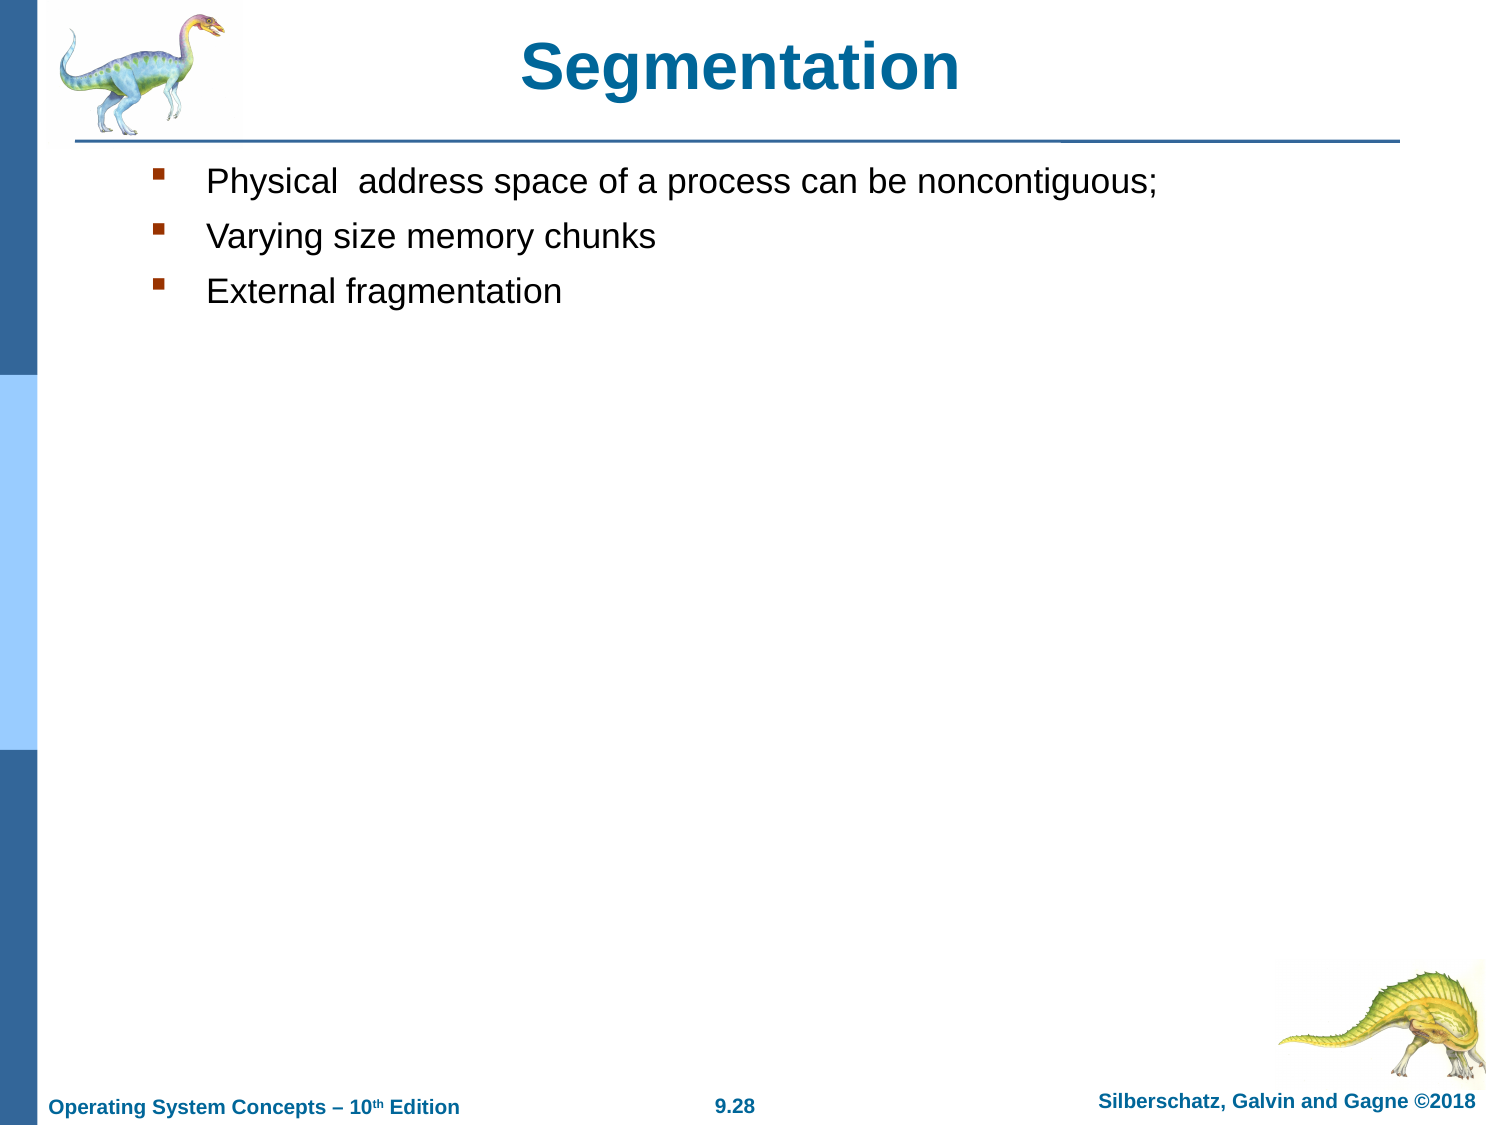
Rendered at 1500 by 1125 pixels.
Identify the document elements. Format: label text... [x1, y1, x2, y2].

title Segmentation [75, 16, 1425, 111]
picture [46, 0, 243, 149]
picture [1275, 959, 1486, 1090]
list Physical address space of a process can be noncontiguous; Varying size memory chunks External fragmentation [134, 150, 1385, 933]
